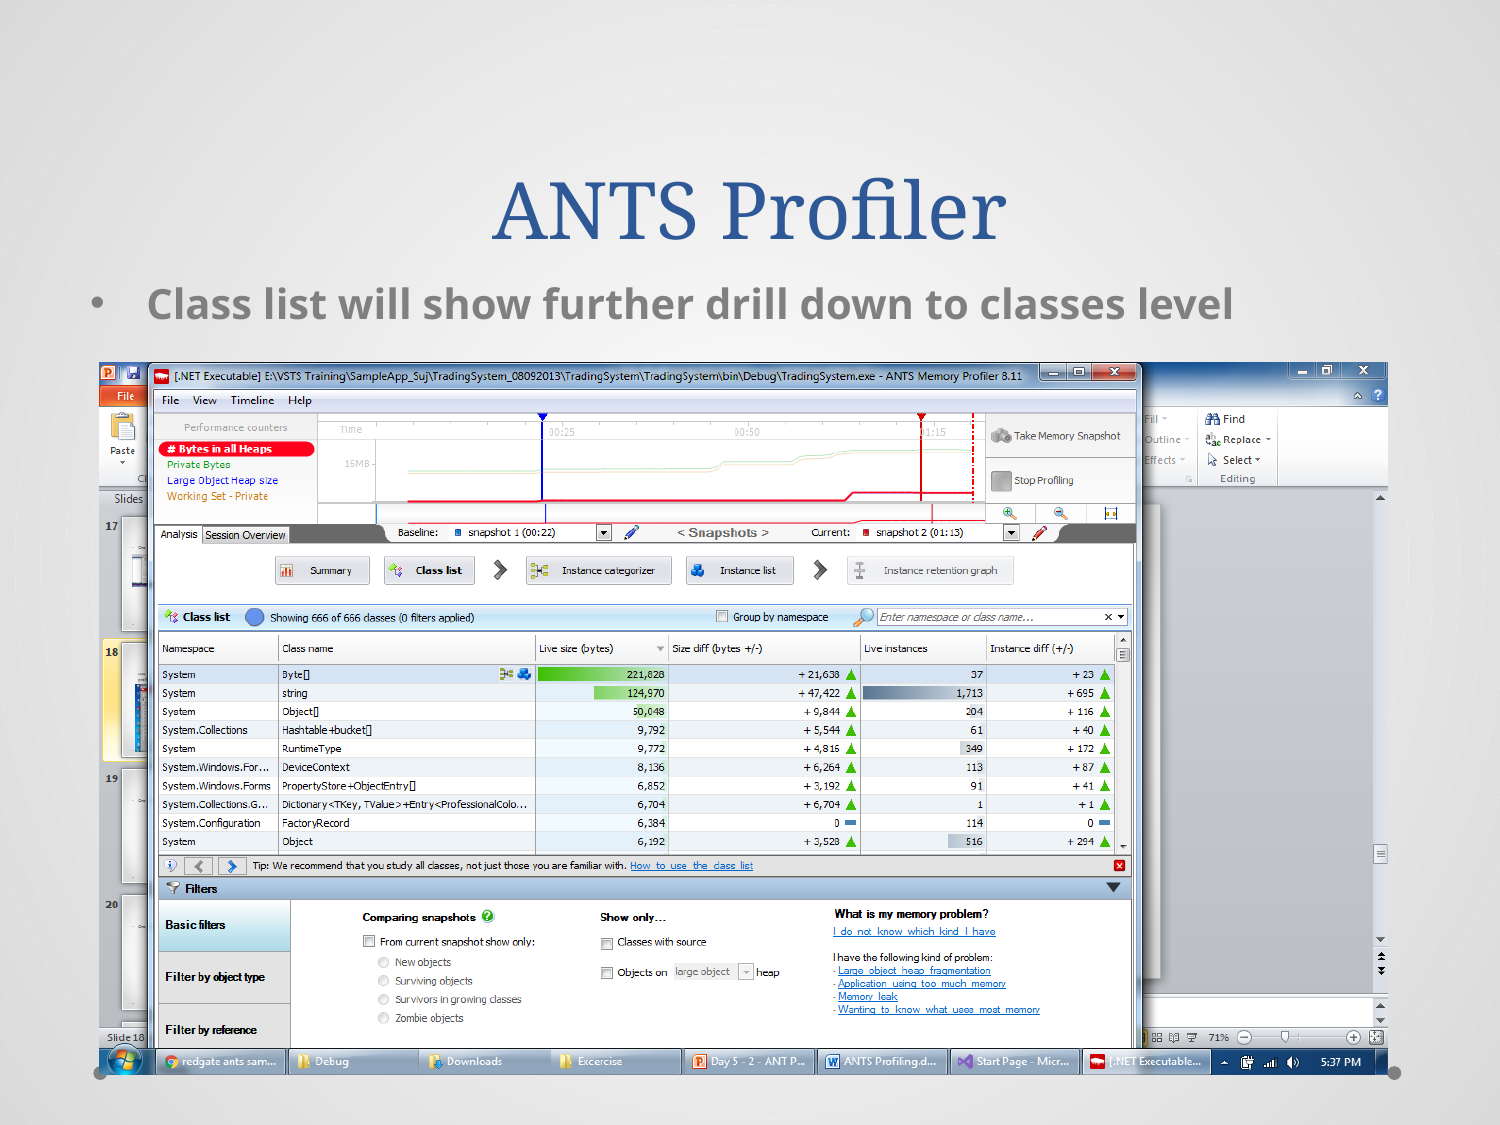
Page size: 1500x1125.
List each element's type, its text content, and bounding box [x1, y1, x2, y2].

picture [99, 362, 1388, 1076]
list Class list will show further drill down to classes level [75, 270, 1475, 1013]
title ANTS Profiler [75, 0, 1425, 263]
